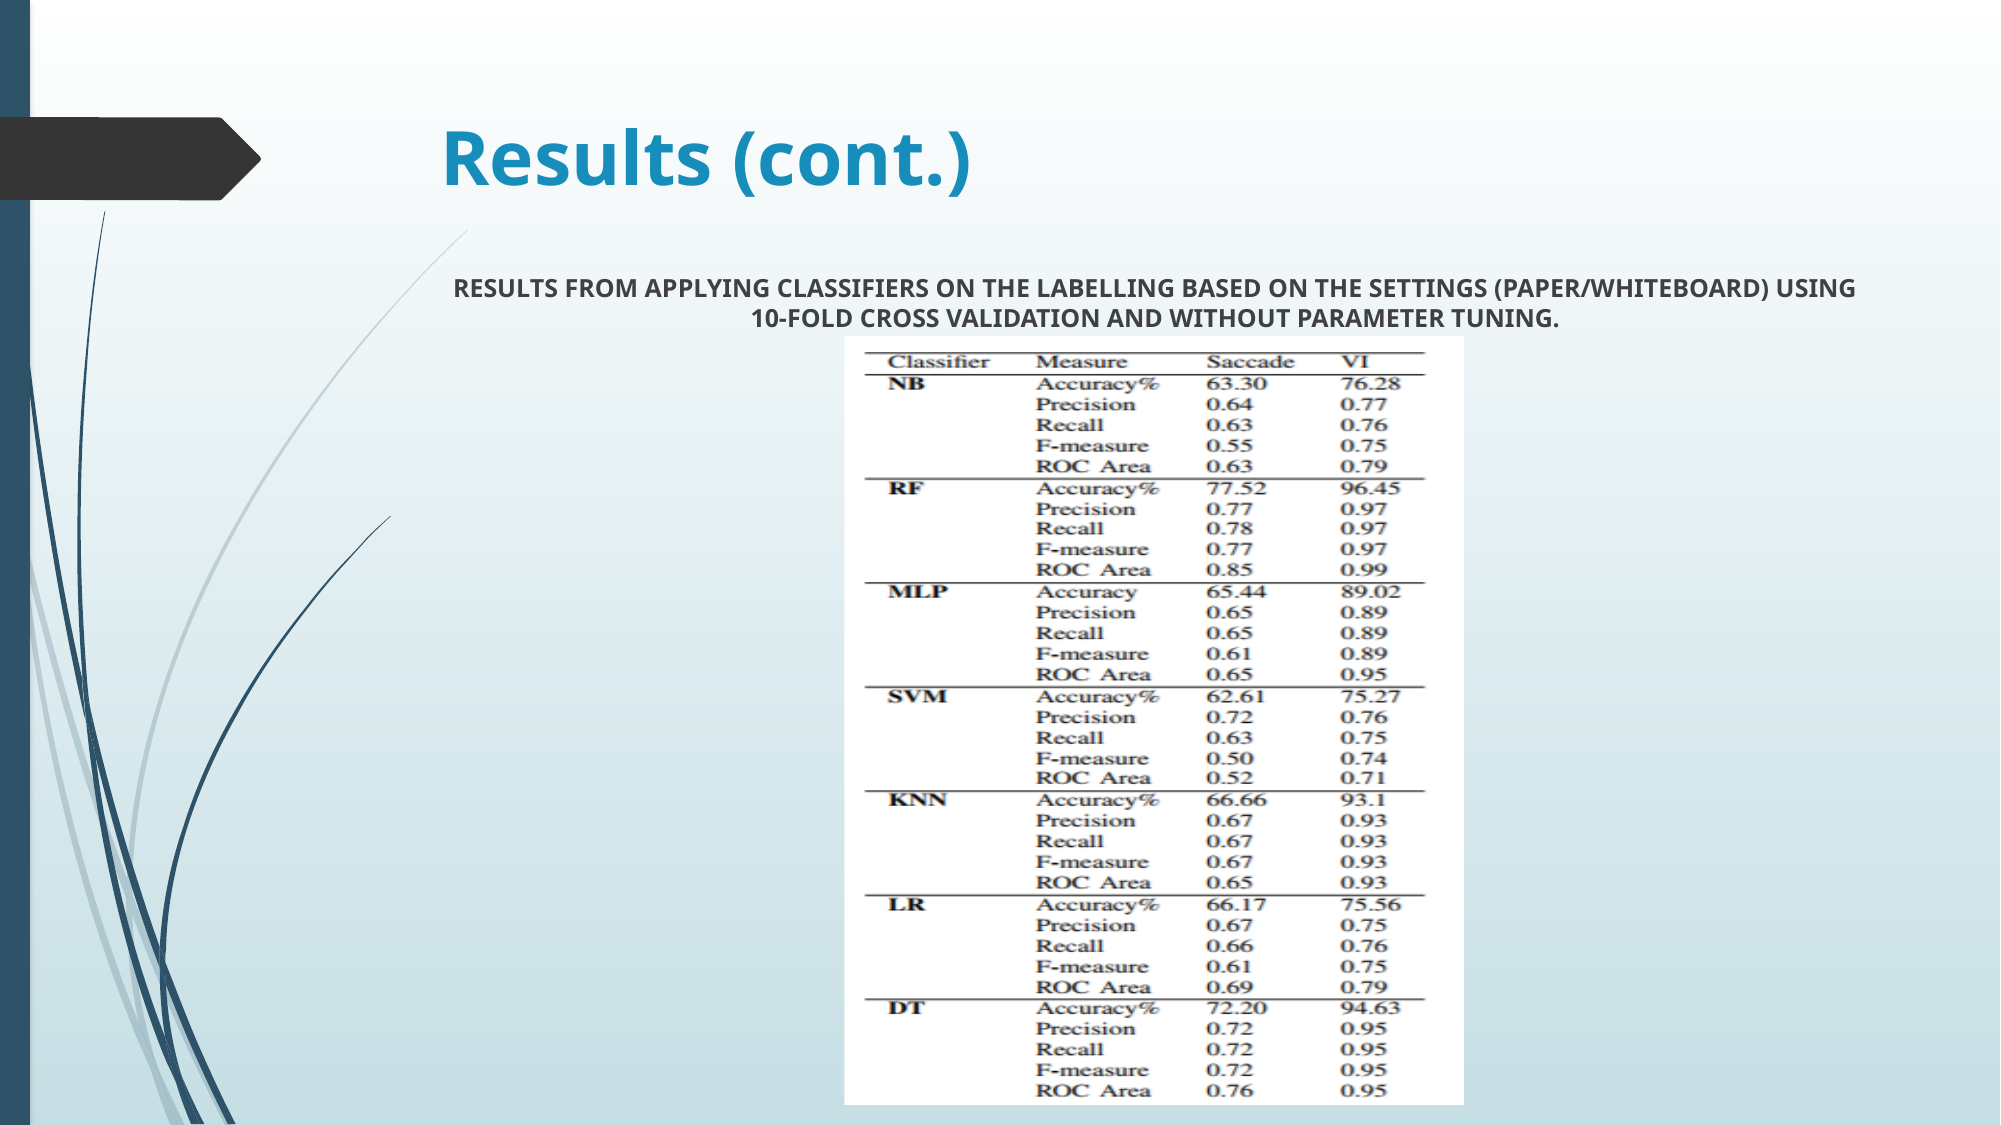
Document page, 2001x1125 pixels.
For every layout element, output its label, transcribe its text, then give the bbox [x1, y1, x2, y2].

list RESULTS FROM APPLYING CLASSIFIERS ON THE LABELLING BASED ON THE SETTINGS (PAPER/WHITEBOARD) USING 10-FOLD CROSS VALIDATION AND WITHOUT PARAMETER TUNING. [424, 264, 1888, 970]
title Results (cont.) [425, 102, 1888, 264]
picture [844, 336, 1465, 1106]
